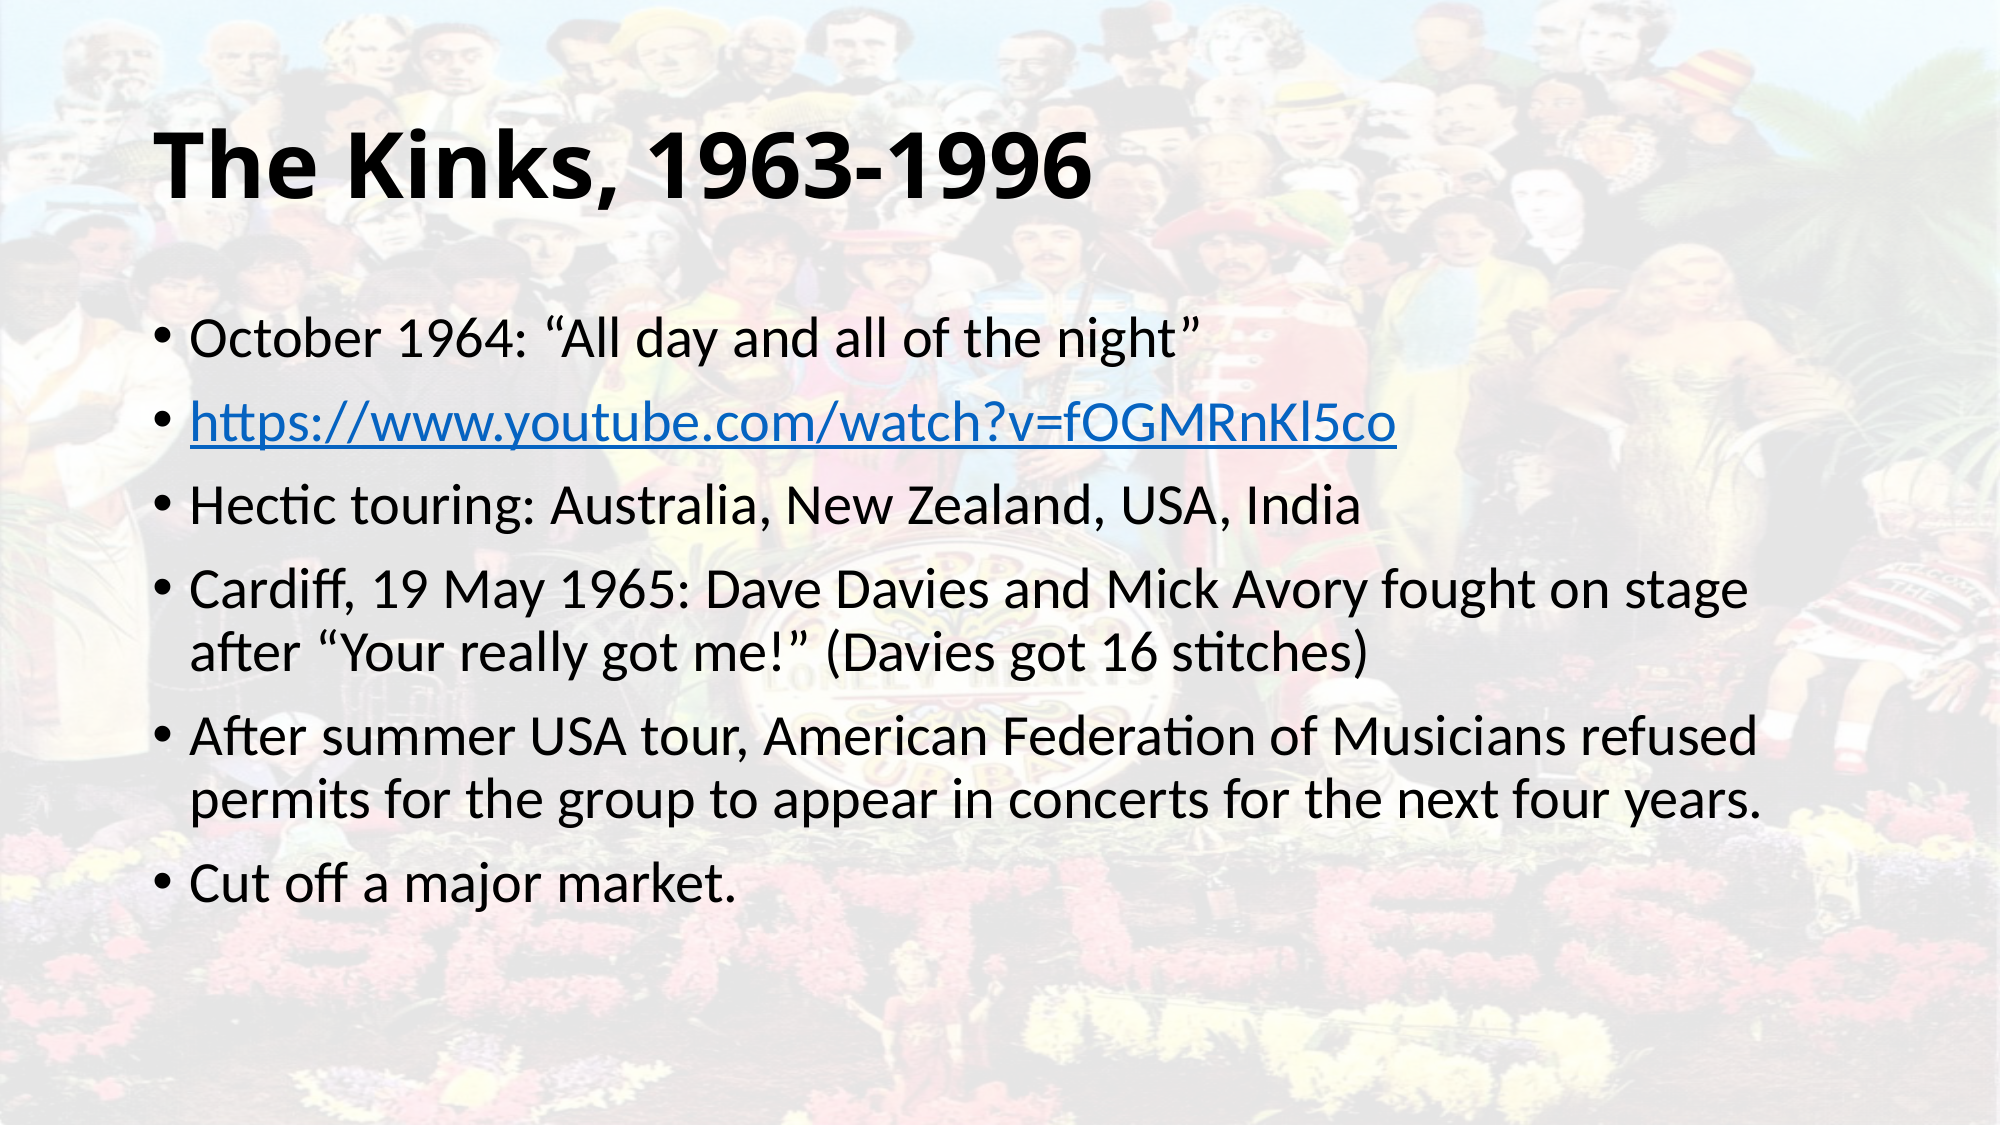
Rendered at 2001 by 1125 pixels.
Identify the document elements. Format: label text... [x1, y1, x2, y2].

list October 1964: “All day and all of the night” https://www.youtube.com/watch?v=fOGMRnKl5co Hectic touring: Australia, New Zealand, USA, India Cardiff, 19 May 1965: Dave Davies and Mick Avory fought on stage after “Your really got me!” (Davies got 16 stitches) After summer USA tour, American Federation of Musicians refused permits for the group to appear in concerts for the next four years. Cut off a major market. [137, 299, 1863, 1014]
title The Kinks, 1963-1996 [137, 59, 1863, 278]
